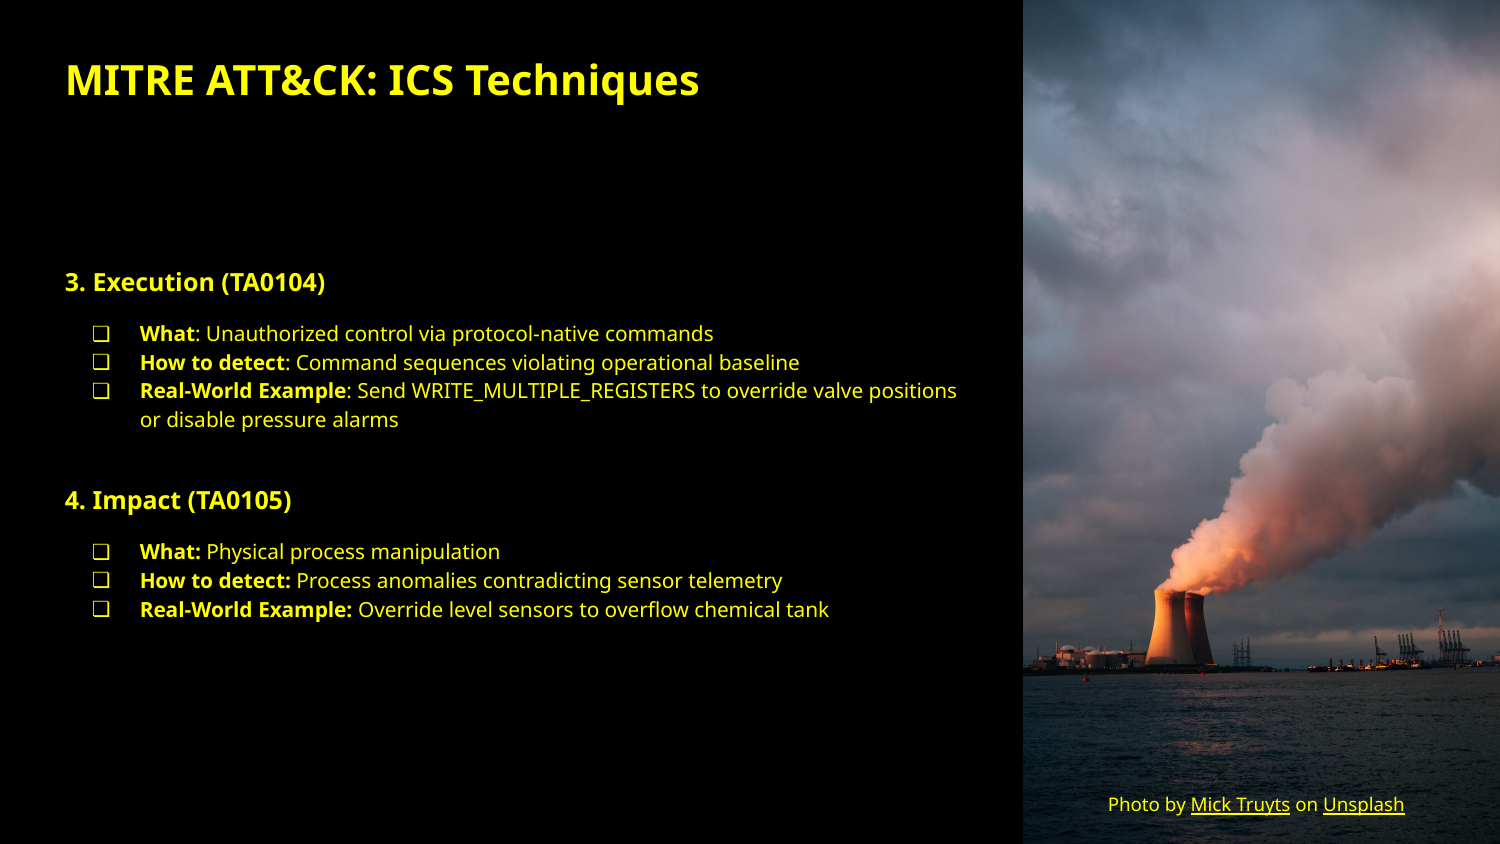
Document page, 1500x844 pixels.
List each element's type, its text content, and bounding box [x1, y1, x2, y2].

picture [1022, 0, 1500, 844]
title MITRE ATT&CK: ICS Techniques [49, 38, 901, 143]
title 3. Execution (TA0104) What: Unauthorized control via protocol-native commands How to detect: Command sequences violating operational baseline Real-World Example: Send WRITE_MULTIPLE_REGISTERS to override valve positions or disable pressure alarms 4. Impact (TA0105) What: Physical process manipulation How to detect: Process anomalies contradicting sensor telemetry Real-World Example: Override level sensors to overflow chemical tank [49, 176, 994, 689]
